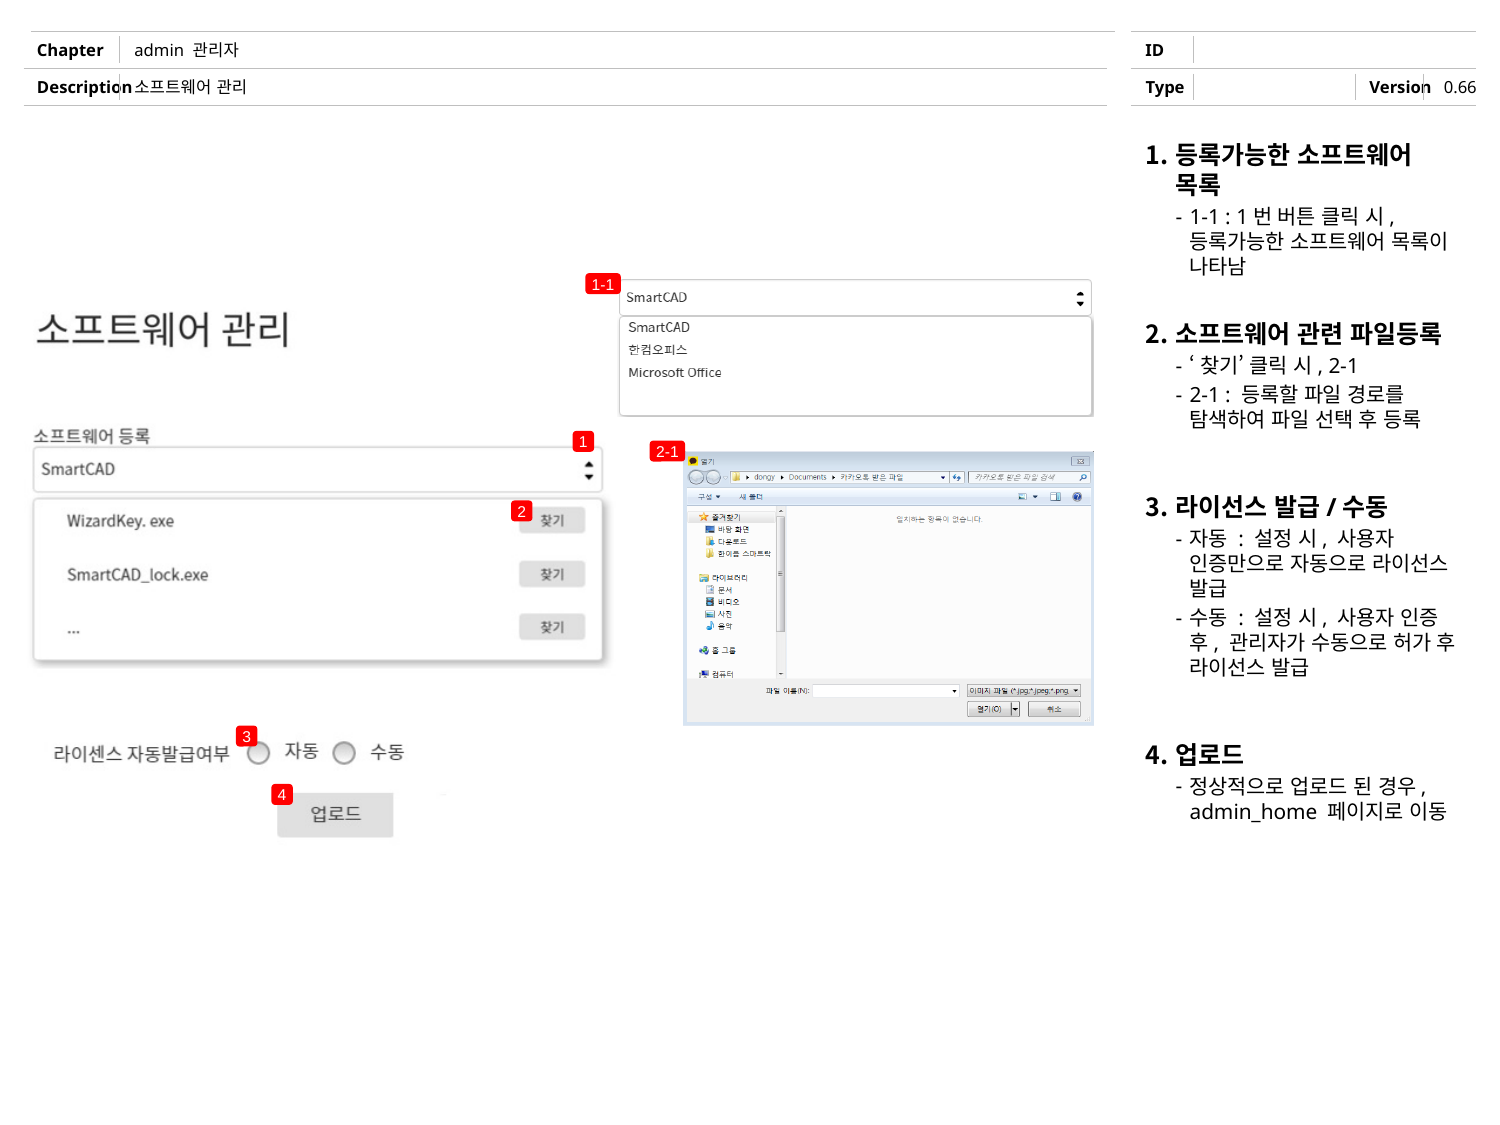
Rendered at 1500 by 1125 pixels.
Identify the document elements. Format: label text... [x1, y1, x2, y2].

list 소프트웨어 관리 [119, 69, 943, 105]
list admin 관리자 [119, 31, 943, 68]
picture [23, 244, 1095, 854]
picture [682, 450, 1094, 726]
text_box 2-1 [647, 438, 688, 464]
list 등록가능한 소프트웨어 목록 1-1 : 1번 버튼 클릭 시, 등록가능한 소프트웨어 목록이 나타남 소프트웨어 관련 파일등록 ‘찾기’ 클릭 시, 2-1 2-1 : 등록할 파일 경로를 탐색하여 파일 선택 후 등록 라이선스 발급/수동 자동 : 설정 시, 사용자 인증만으로 자동으로 라이선스 발급 수동 : 설정 시, 사용자 인증 후, 관리자가 수동으로 허가 후 라이선스 발급 업로드 정상적으로 업로드 된 경우, admin_home 페이지로 이동 [1130, 132, 1477, 1065]
